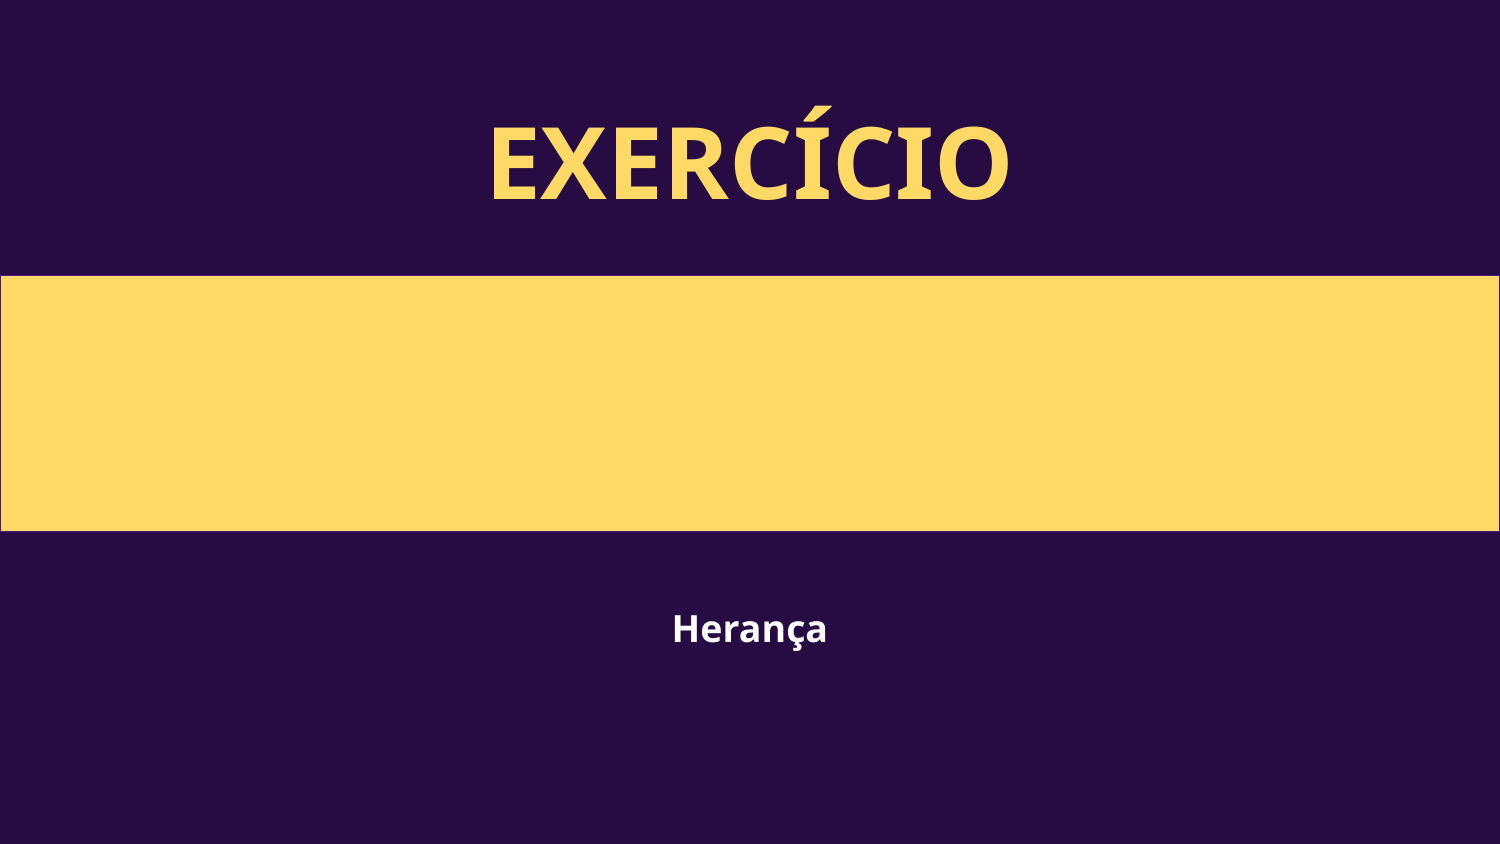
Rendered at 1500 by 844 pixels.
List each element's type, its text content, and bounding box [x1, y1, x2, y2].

text_box Herança [0, 583, 1500, 663]
